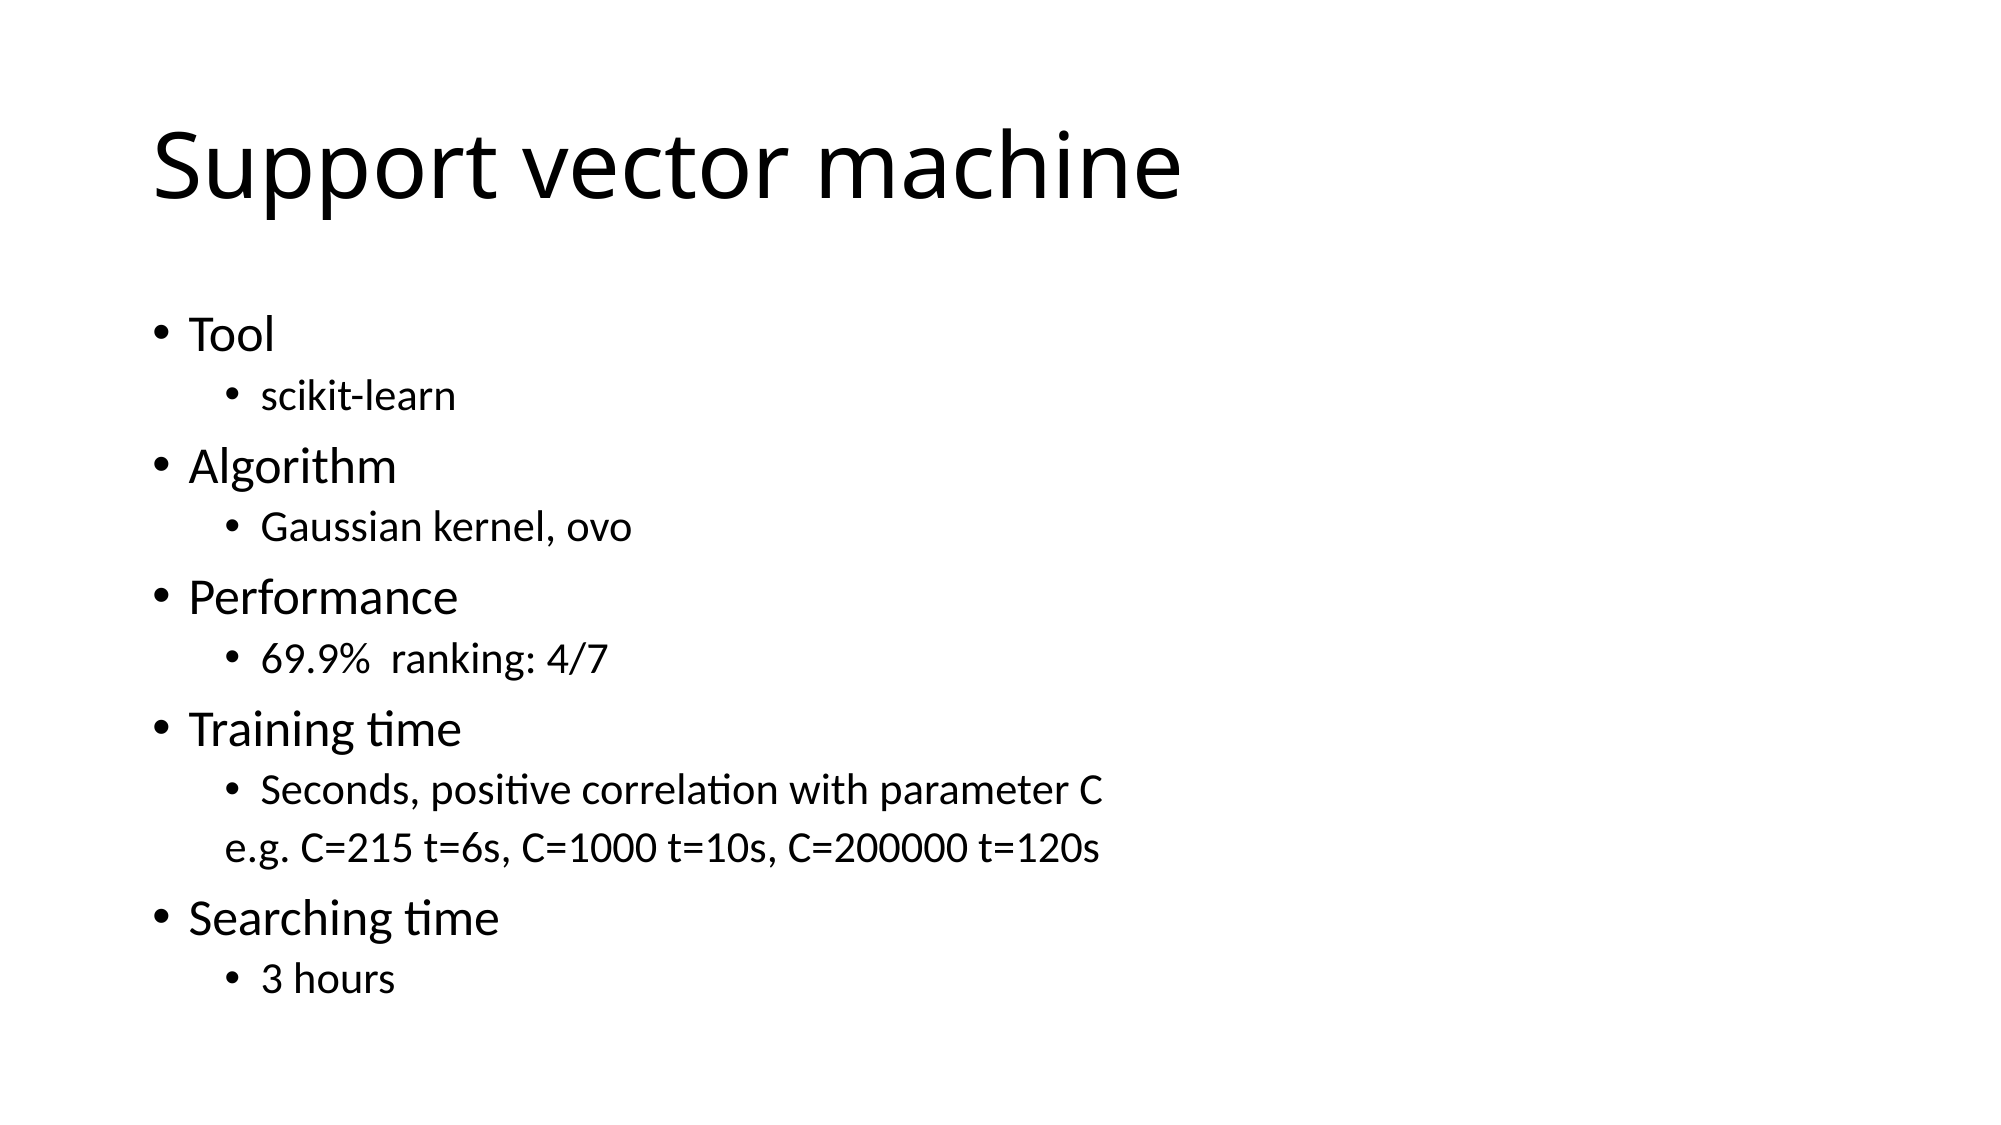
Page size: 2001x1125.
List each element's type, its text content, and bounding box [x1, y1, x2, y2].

title Support vector machine [137, 59, 1863, 278]
list Tool scikit-learn Algorithm Gaussian kernel, ovo Performance 69.9% ranking: 4/7 Training time Seconds, positive correlation with parameter C e.g. C=215 t=6s, C=1000 t=10s, C=200000 t=120s Searching time 3 hours [137, 299, 1863, 1014]
